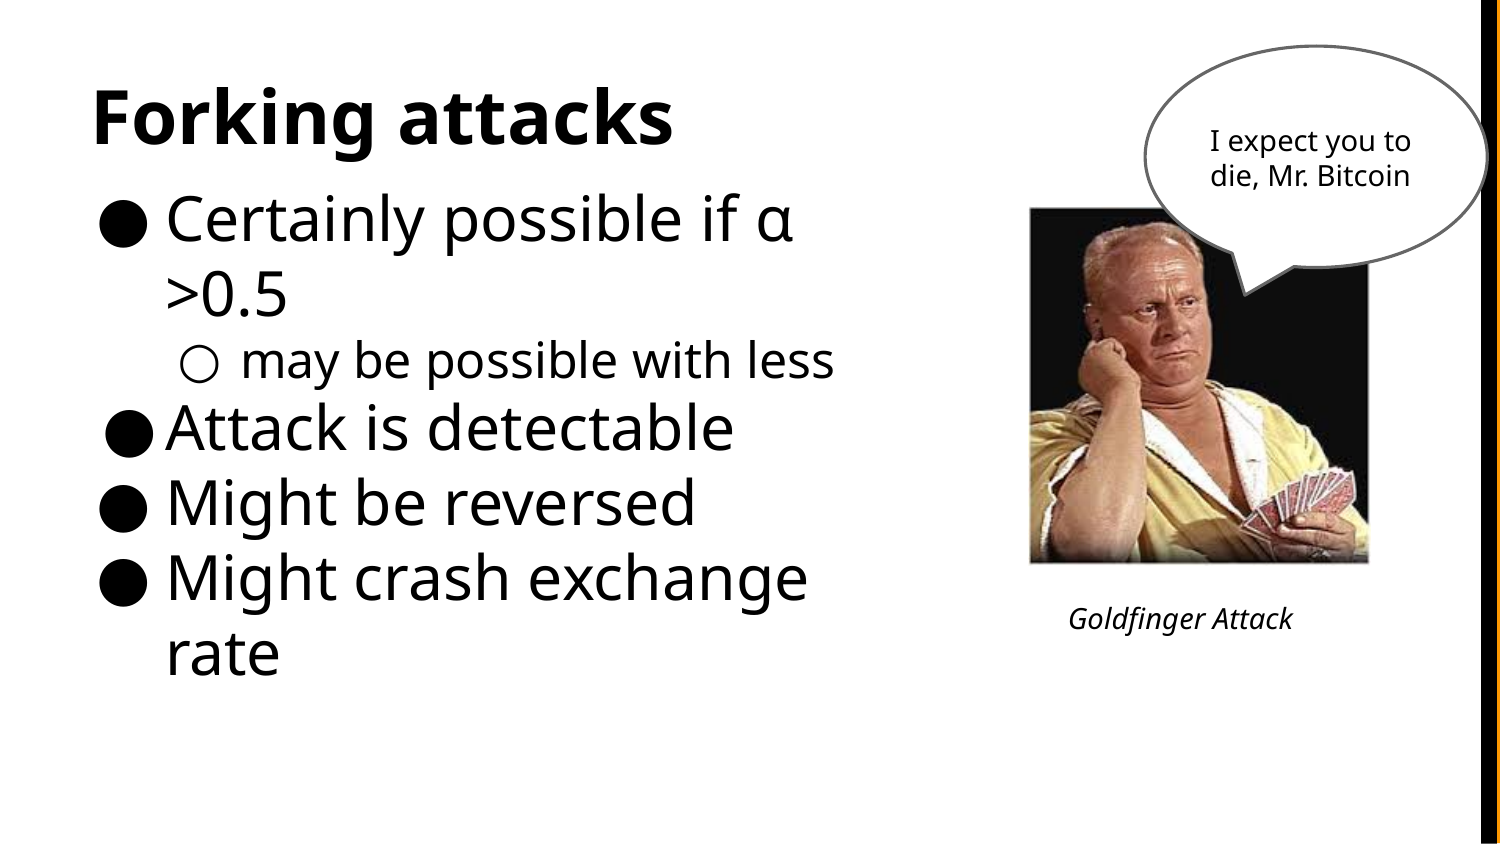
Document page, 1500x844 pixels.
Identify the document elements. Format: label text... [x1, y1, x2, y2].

text_box Goldfinger Attack [1052, 585, 1355, 692]
picture [1027, 205, 1371, 566]
text_box I expect you to die, Mr. Bitcoin [1145, 46, 1488, 261]
list Certainly possible if α >0.5 may be possible with less Attack is detectable Might be reversed Might crash exchange rate [75, 163, 944, 769]
title Forking attacks [75, 33, 1425, 175]
